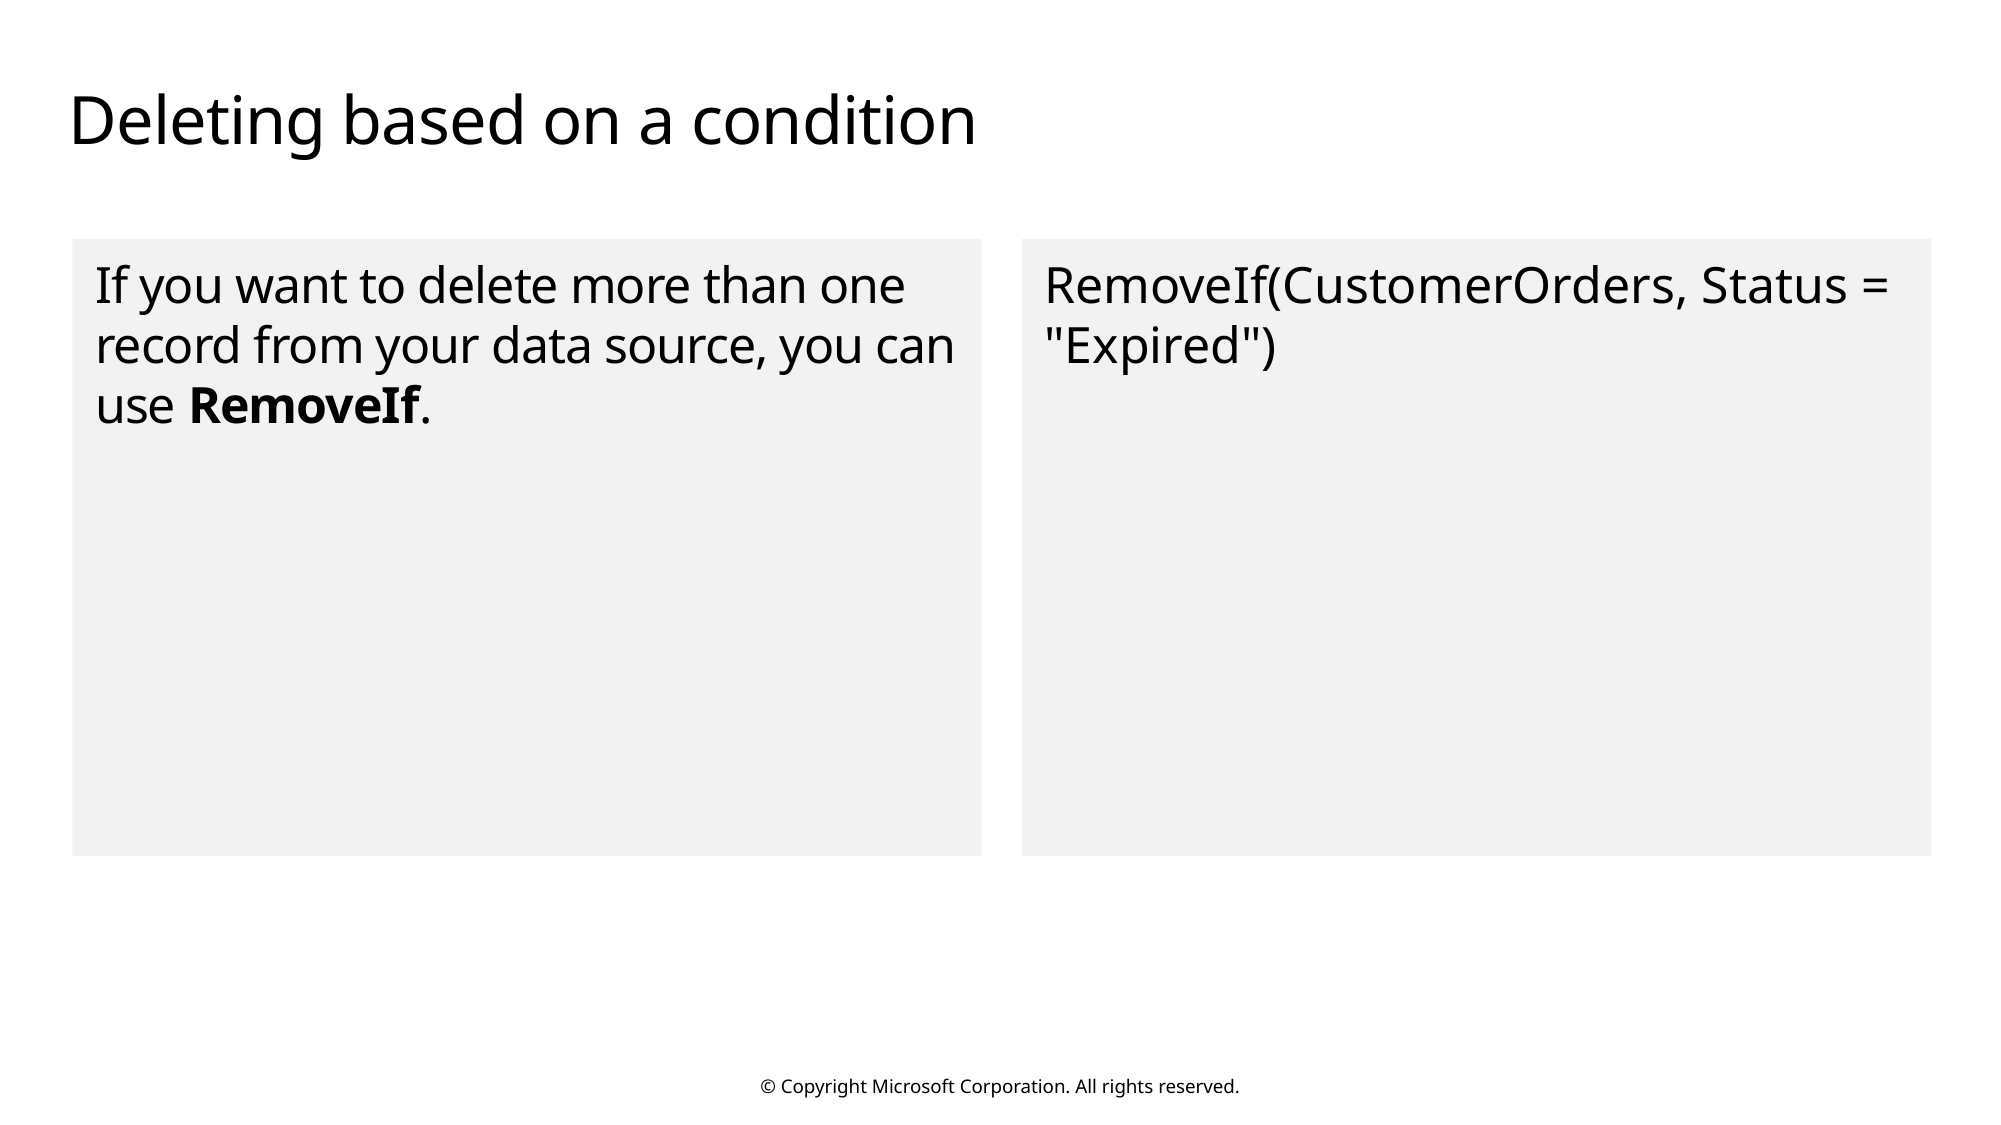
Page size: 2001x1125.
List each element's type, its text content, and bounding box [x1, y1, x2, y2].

text_box RemoveIf(CustomerOrders, Status = "Expired") [1021, 238, 1932, 857]
title Deleting based on a condition [68, 72, 1930, 184]
list If you want to delete more than one record from your data source, you can use RemoveIf. [72, 238, 982, 857]
